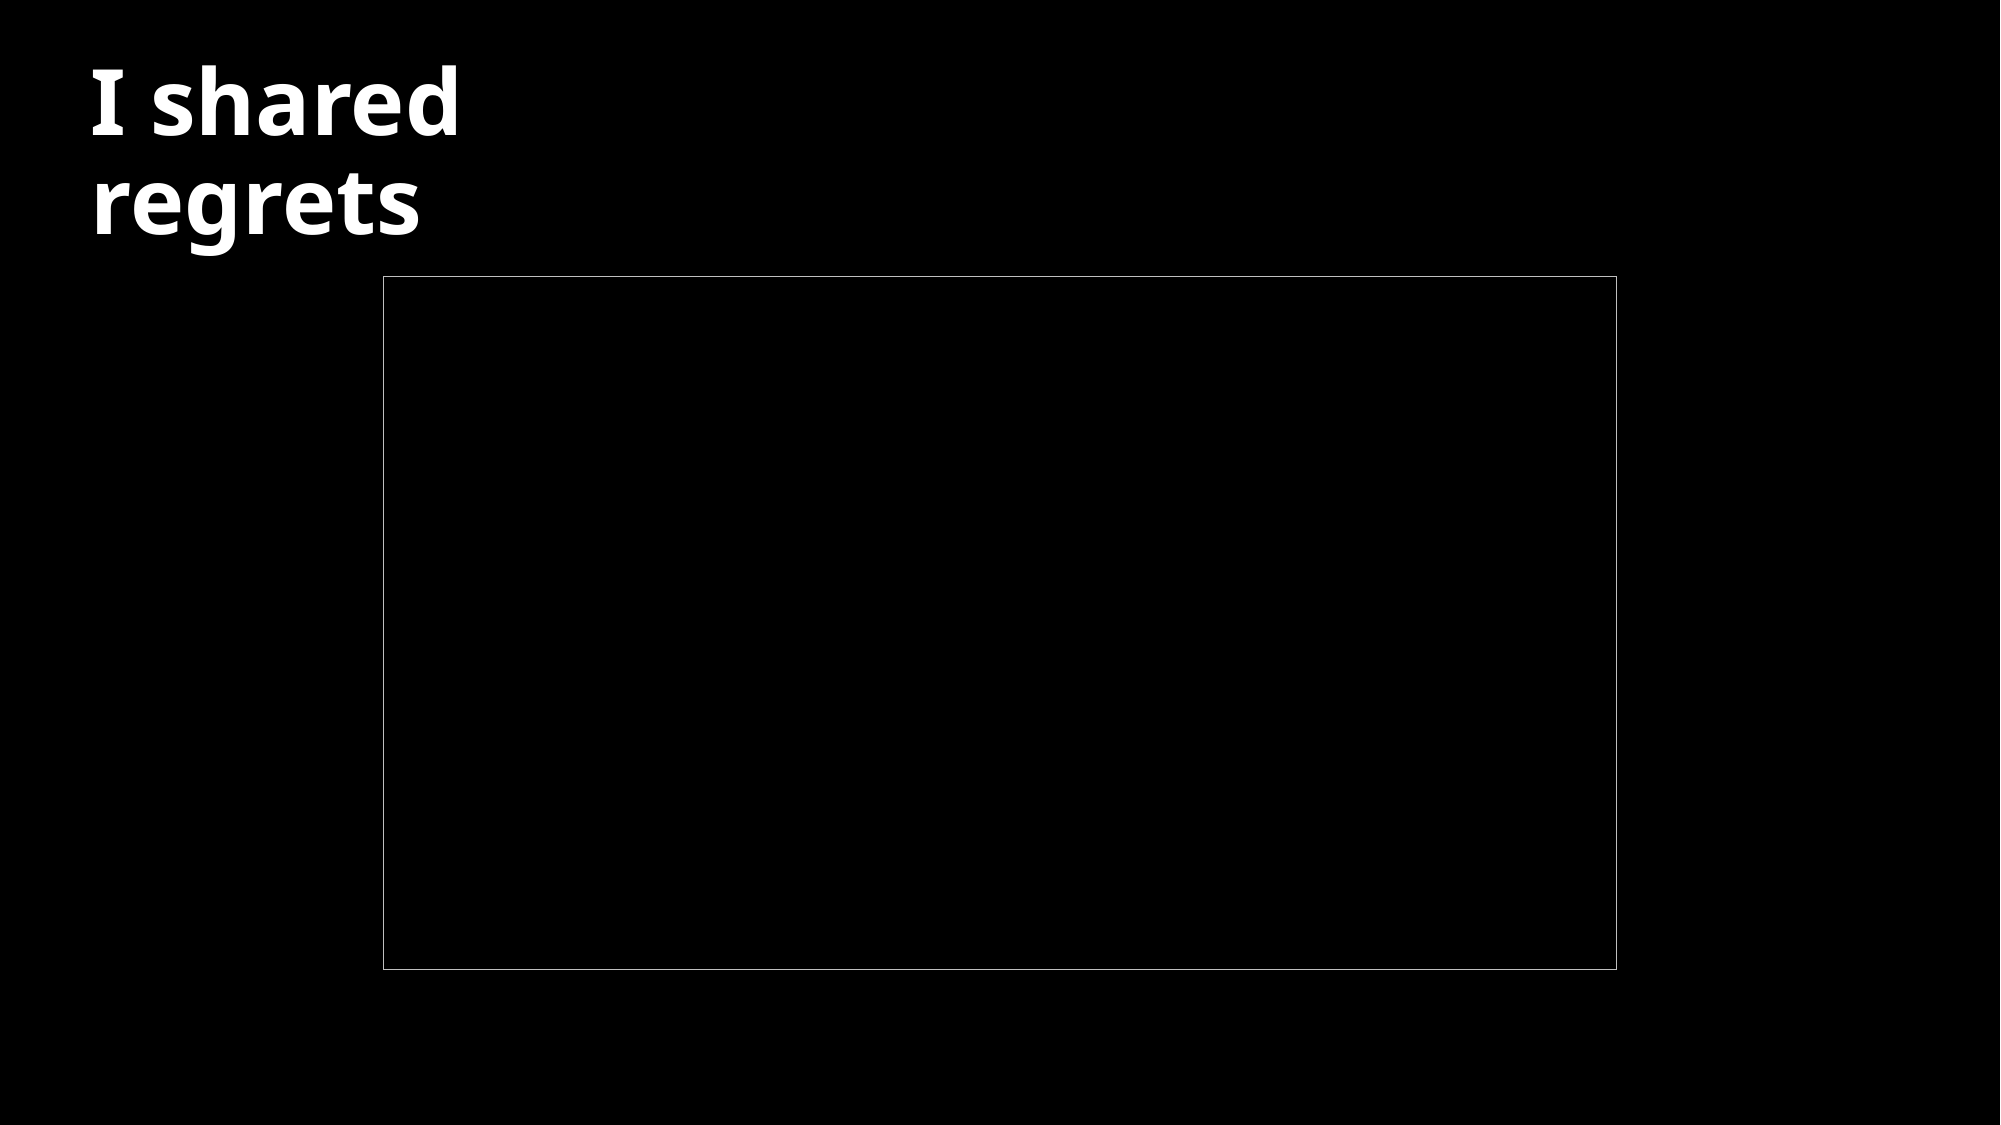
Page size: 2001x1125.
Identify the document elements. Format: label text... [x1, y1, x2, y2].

picture [382, 275, 1618, 971]
title I shared regrets [75, 83, 779, 227]
